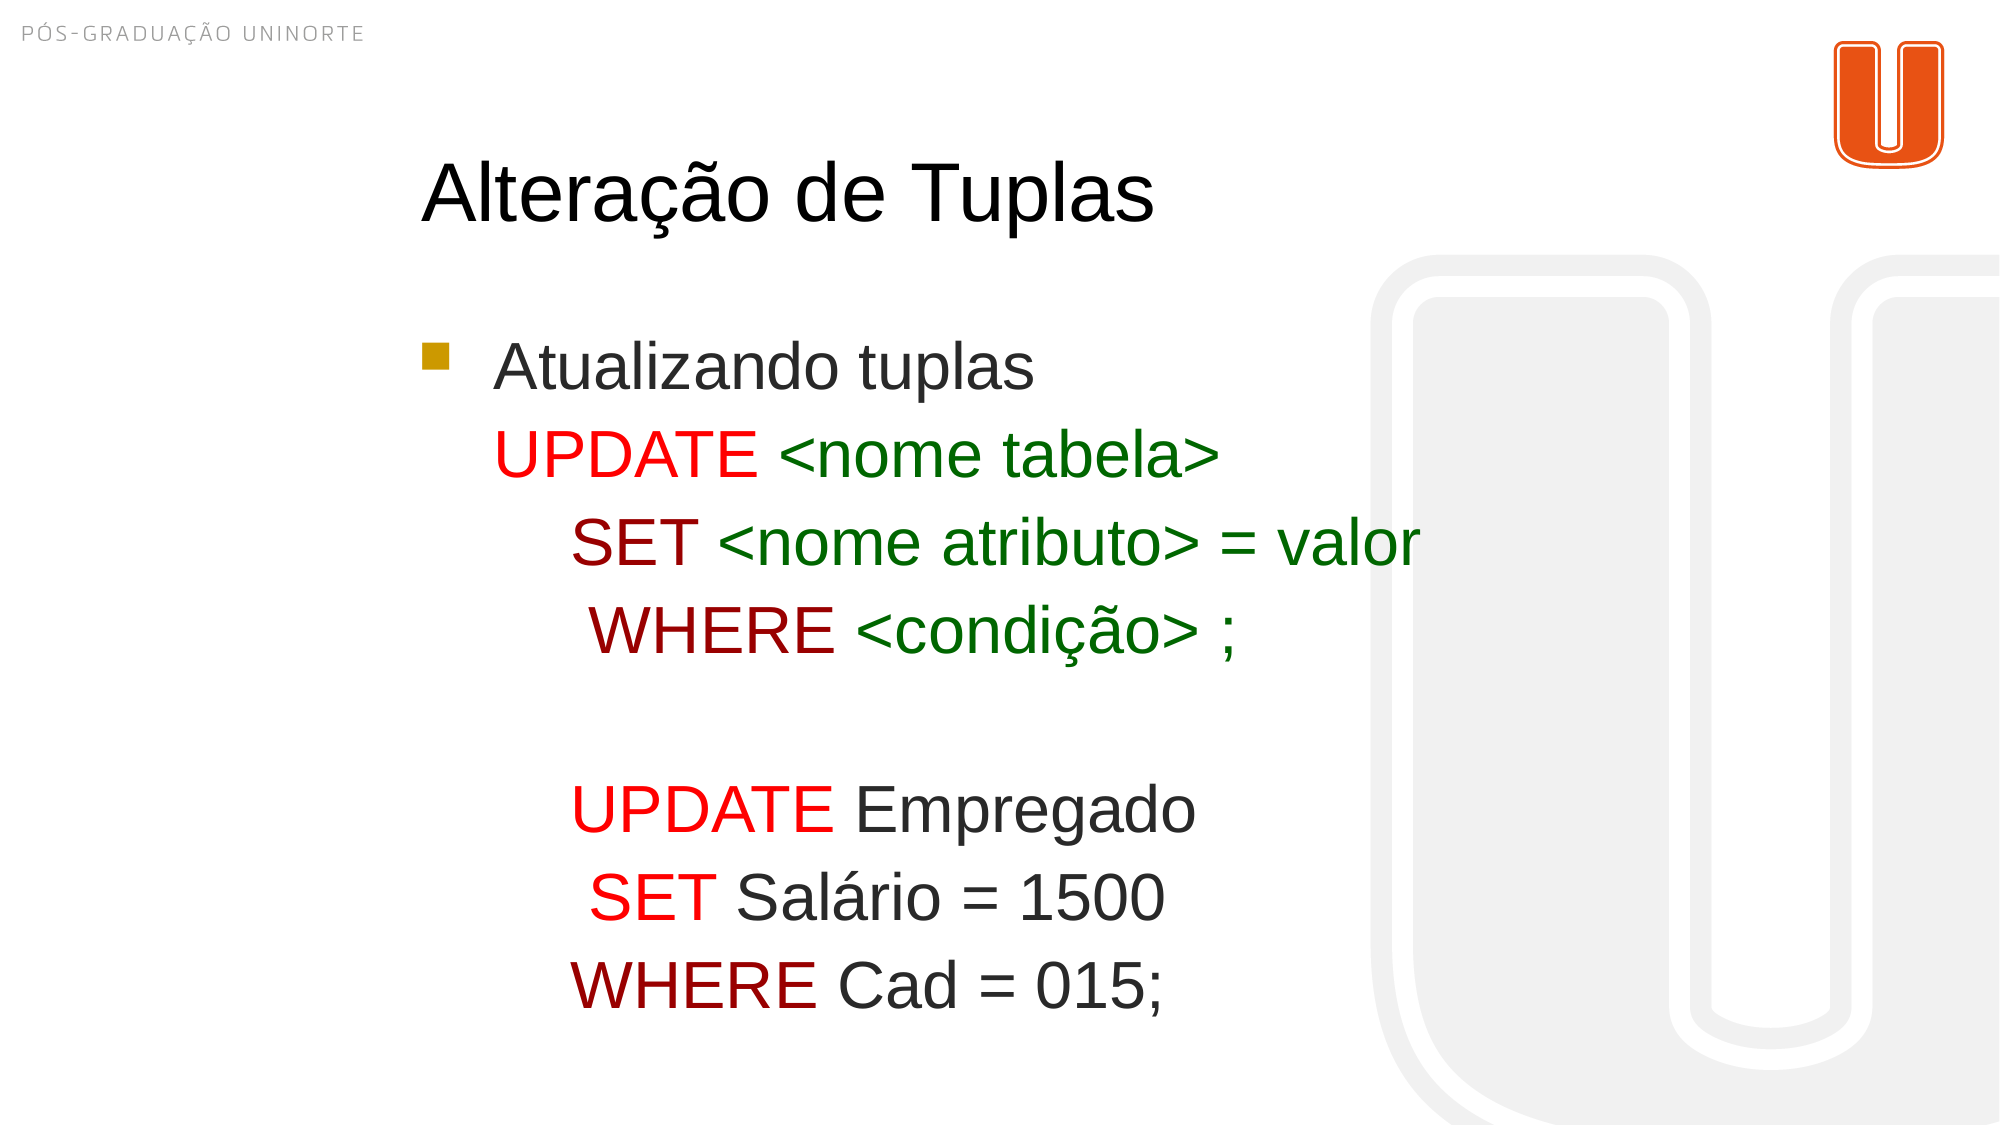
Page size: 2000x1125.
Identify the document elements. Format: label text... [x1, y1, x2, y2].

picture [0, 0, 2000, 1125]
text_box Atualizando tuplas UPDATE <nome tabela> SET <nome atributo> = valor WHERE <condição> ; UPDATE Empregado SET Salário = 1500 WHERE Cad = 015; [418, 312, 1427, 1023]
title Alteração de Tuplas [415, 135, 1161, 326]
